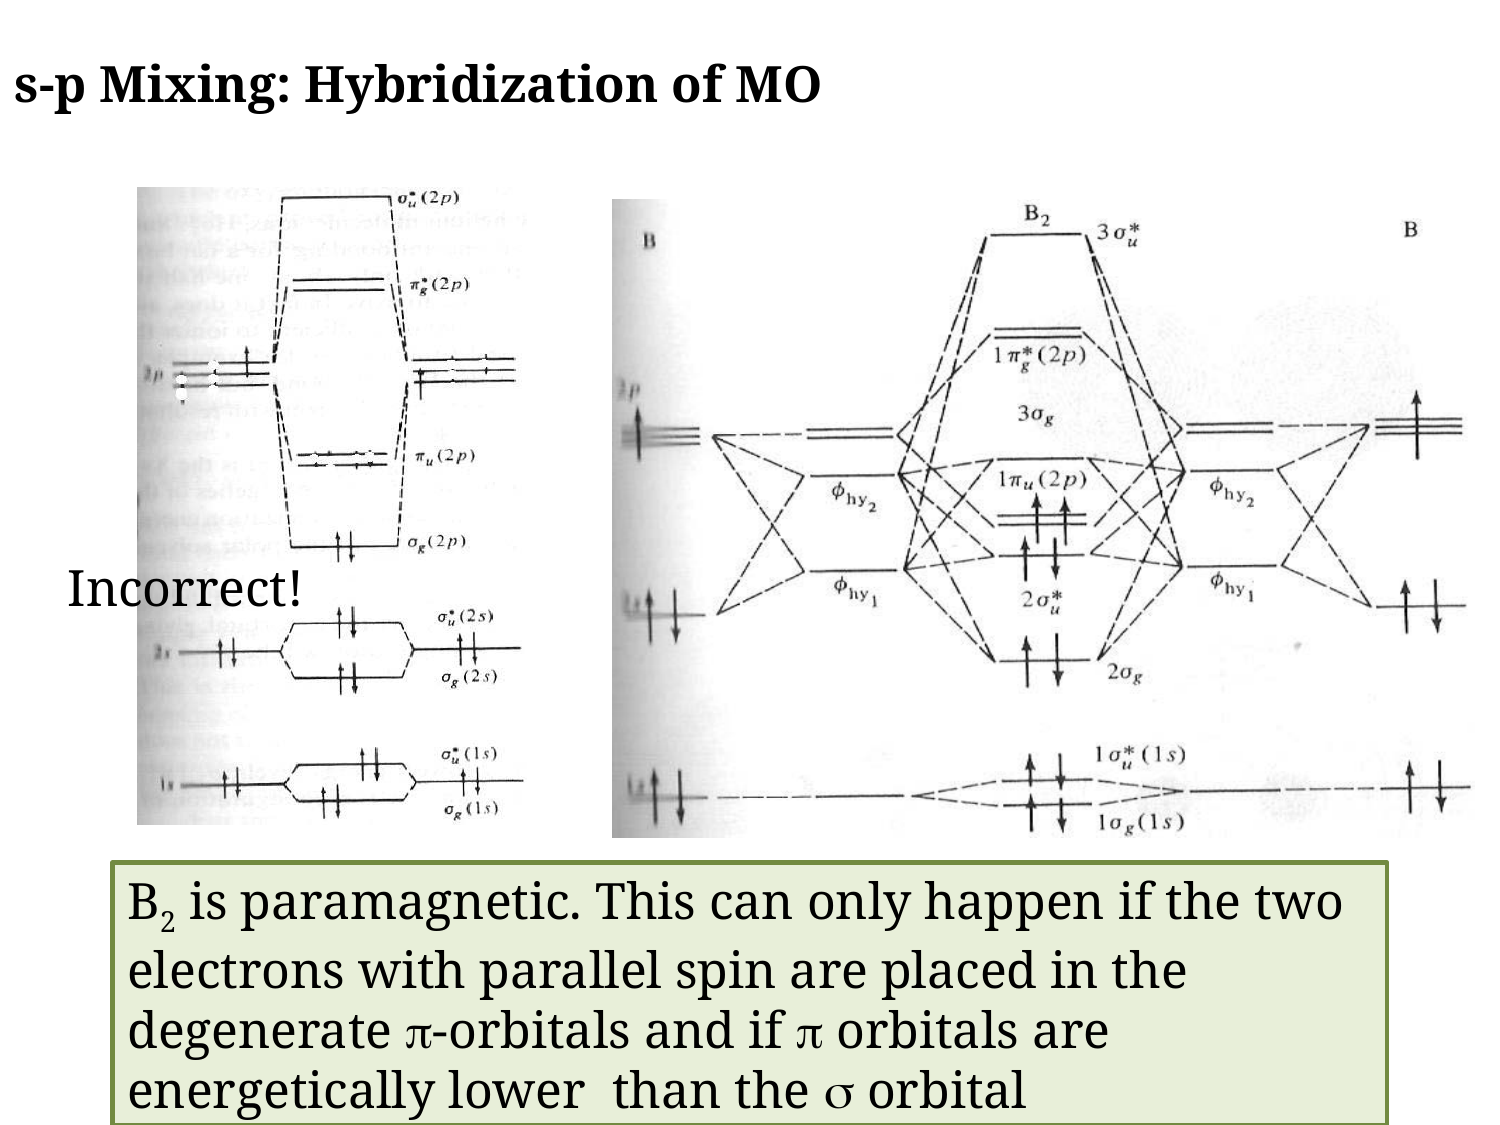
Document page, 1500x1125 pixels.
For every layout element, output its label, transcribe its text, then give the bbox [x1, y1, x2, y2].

text_box B2 is paramagnetic. This can only happen if the two electrons with parallel spin are placed in the degenerate -orbitals and if  orbitals are energetically lower than the  orbital [110, 860, 1389, 1125]
text_box s-p Mixing: Hybridization of MO [0, 45, 1213, 121]
picture [137, 187, 528, 826]
picture [612, 199, 1475, 838]
text_box Incorrect! [53, 549, 132, 624]
